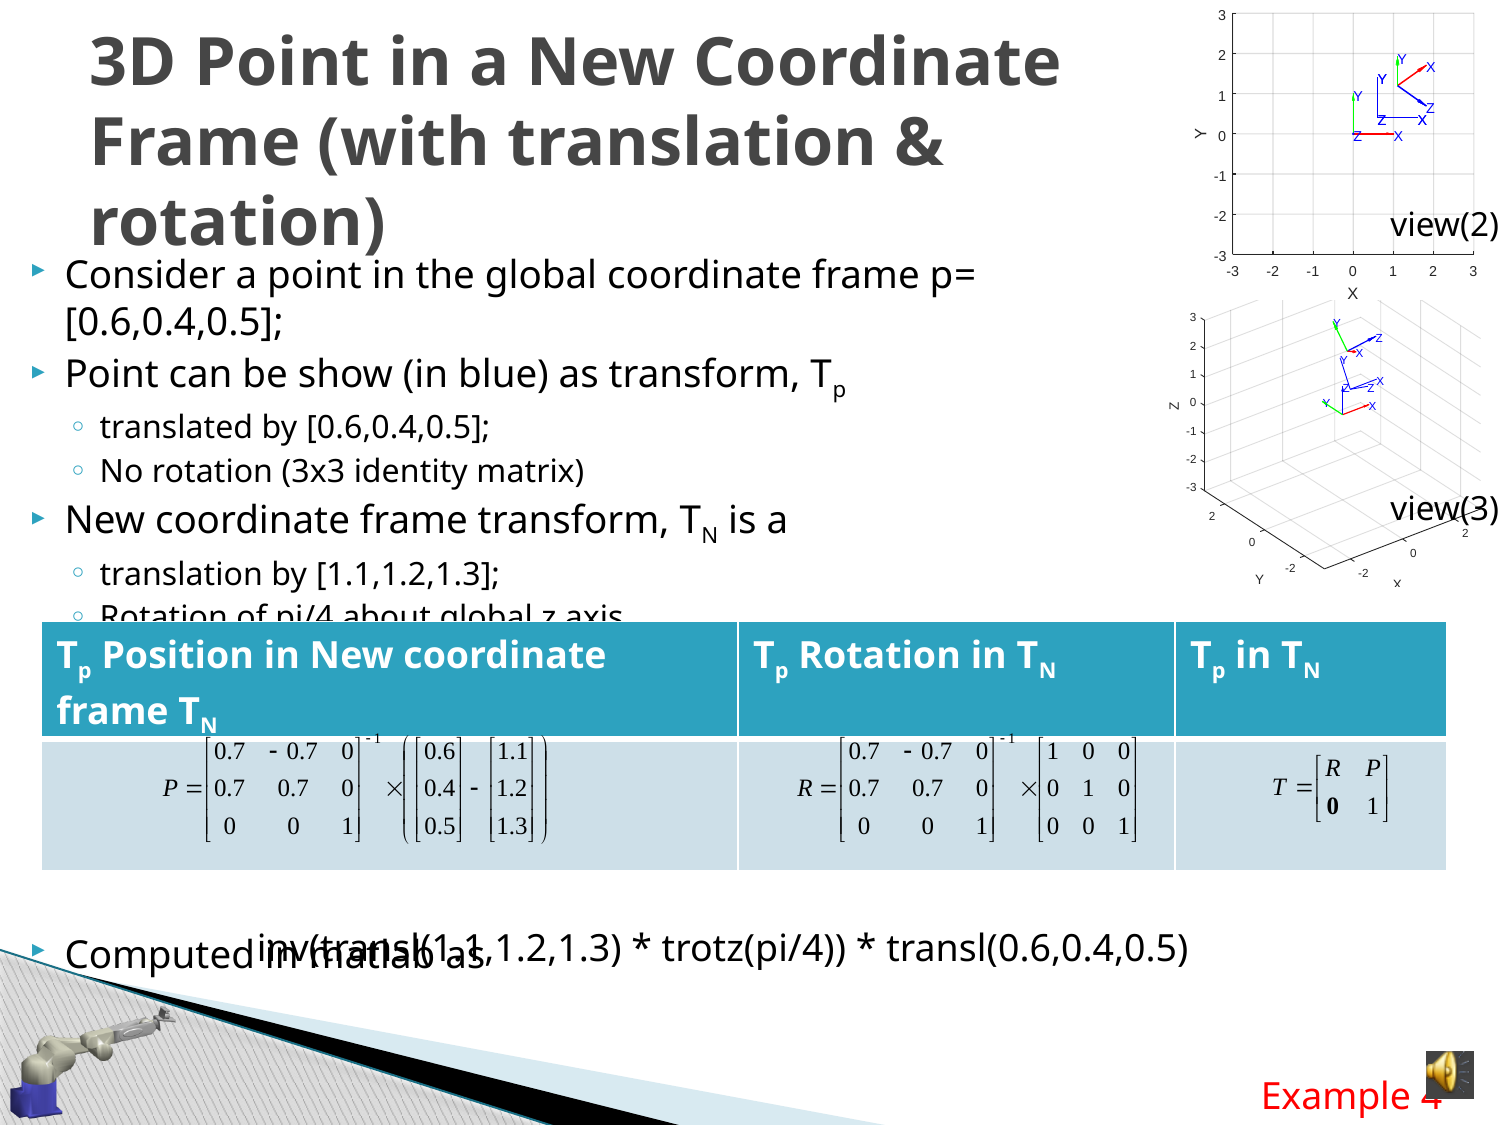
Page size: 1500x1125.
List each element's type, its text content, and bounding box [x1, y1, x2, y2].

table_cell [739, 742, 1174, 870]
text_box inv(transl(1.1,1.2,1.3) * trotz(pi/4)) * transl(0.6,0.4,0.5) [242, 916, 1341, 977]
table_header Tp Position in New coordinate frame TN [42, 622, 737, 736]
picture [1424, 1049, 1475, 1100]
table_cell [42, 742, 737, 870]
title 3D Point in a New Coordinate Frame (with translation & rotation) [75, 45, 1169, 233]
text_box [158, 727, 555, 851]
picture [0, 987, 217, 1125]
text_box Example 4 [1246, 1064, 1481, 1125]
picture [1163, 0, 1500, 587]
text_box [792, 727, 1145, 849]
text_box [1269, 751, 1397, 827]
table_header Tp in TN [1176, 622, 1446, 736]
list Consider a point in the global coordinate frame p= [0.6,0.4,0.5]; Point can be show (in blue) as transform, Tp translated by [0.6,0.4,0.5]; No rotation (3x3 identity matrix) New coordinate frame transform, TN is a translation by [1.1,1.2,1.3]; Rotation of pi/4 about global z axis Computed in matlab as [0, 243, 1105, 986]
table_header Tp Rotation in TN [739, 622, 1174, 736]
table_cell [1176, 742, 1446, 870]
